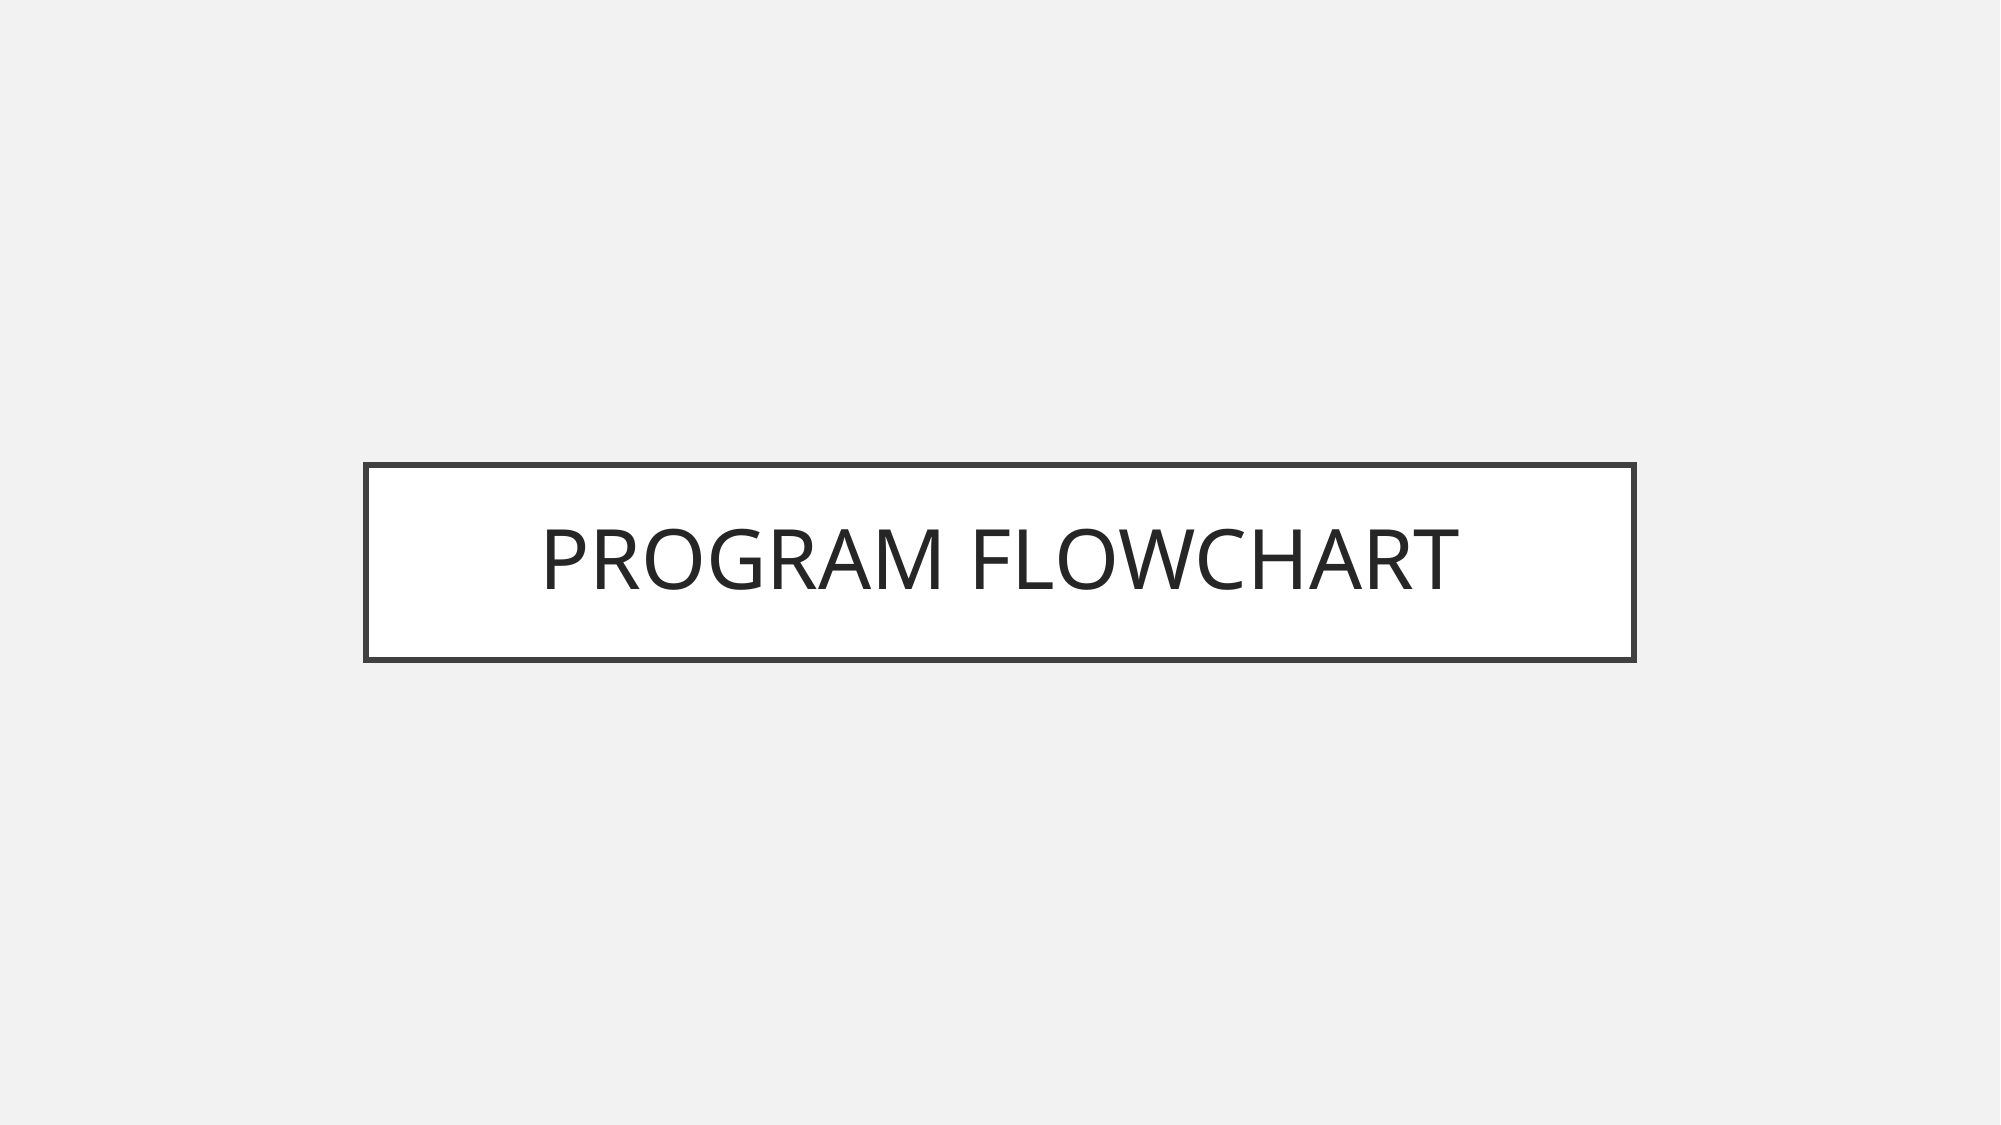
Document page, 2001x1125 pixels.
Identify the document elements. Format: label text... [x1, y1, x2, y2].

title PROGRAM FLOWCHART [363, 462, 1637, 663]
